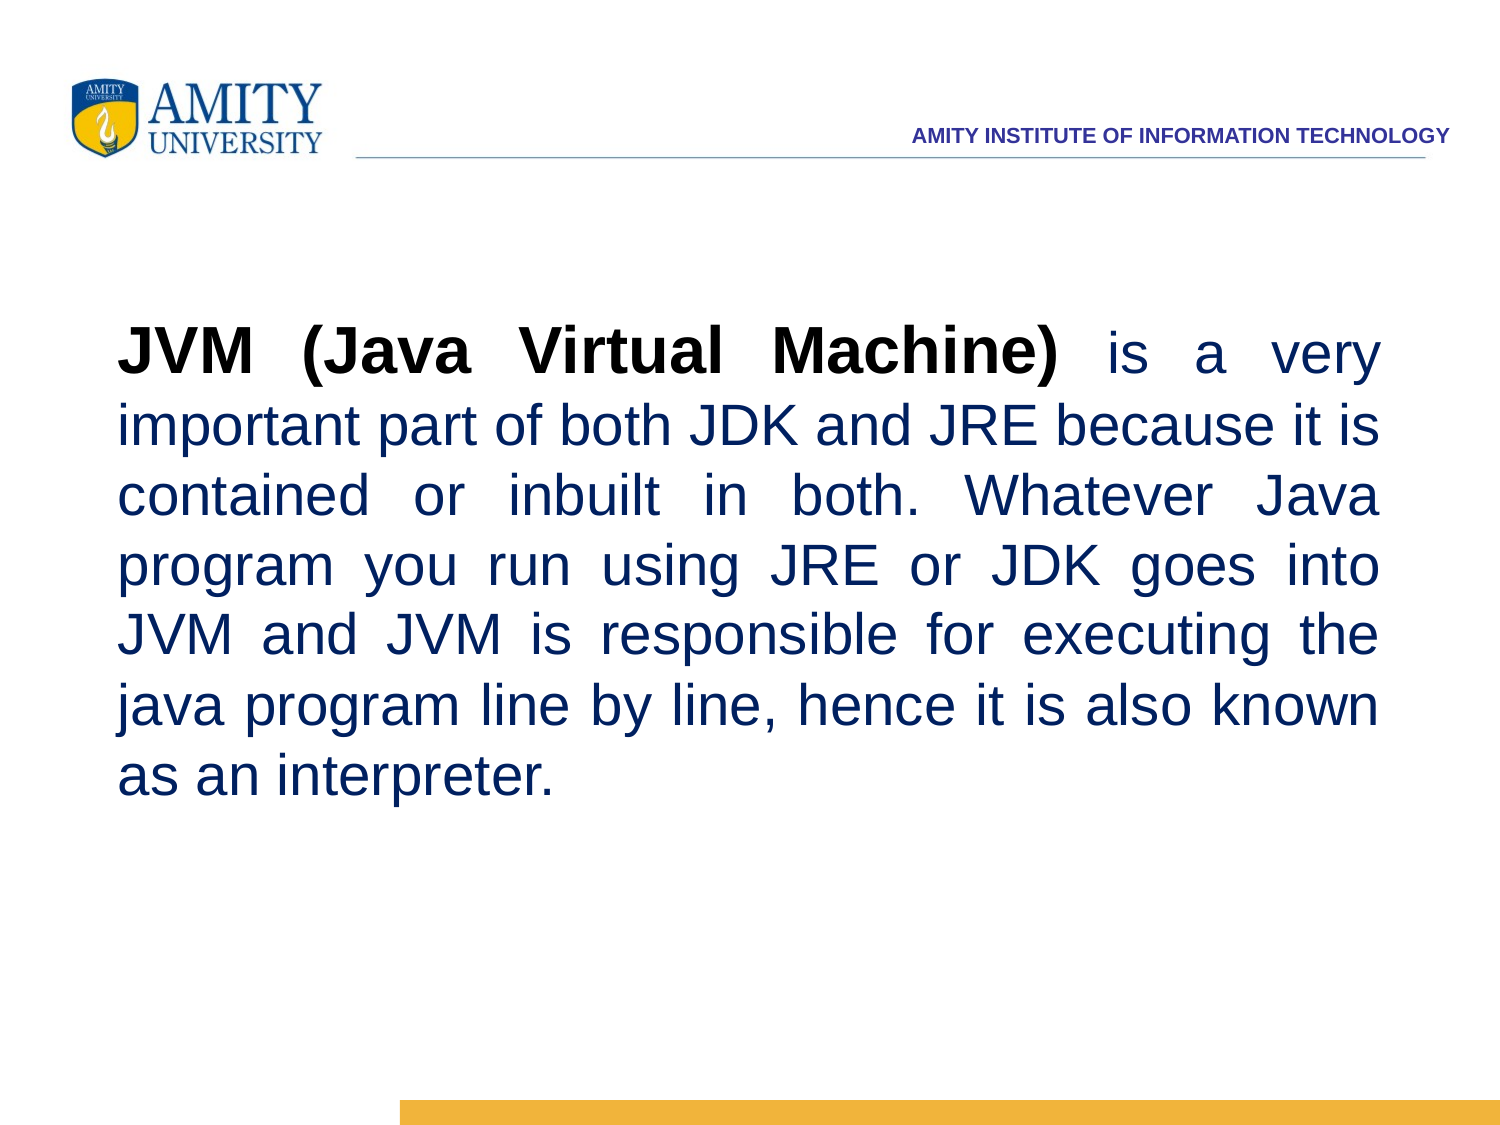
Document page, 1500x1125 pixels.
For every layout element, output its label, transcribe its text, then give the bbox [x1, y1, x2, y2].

list JVM (Java Virtual Machine) is a very important part of both JDK and JRE because it is contained or inbuilt in both. Whatever Java program you run using JRE or JDK goes into JVM and JVM is responsible for executing the java program line by line, hence it is also known as an interpreter. [103, 299, 1397, 1014]
picture [0, 0, 1500, 188]
